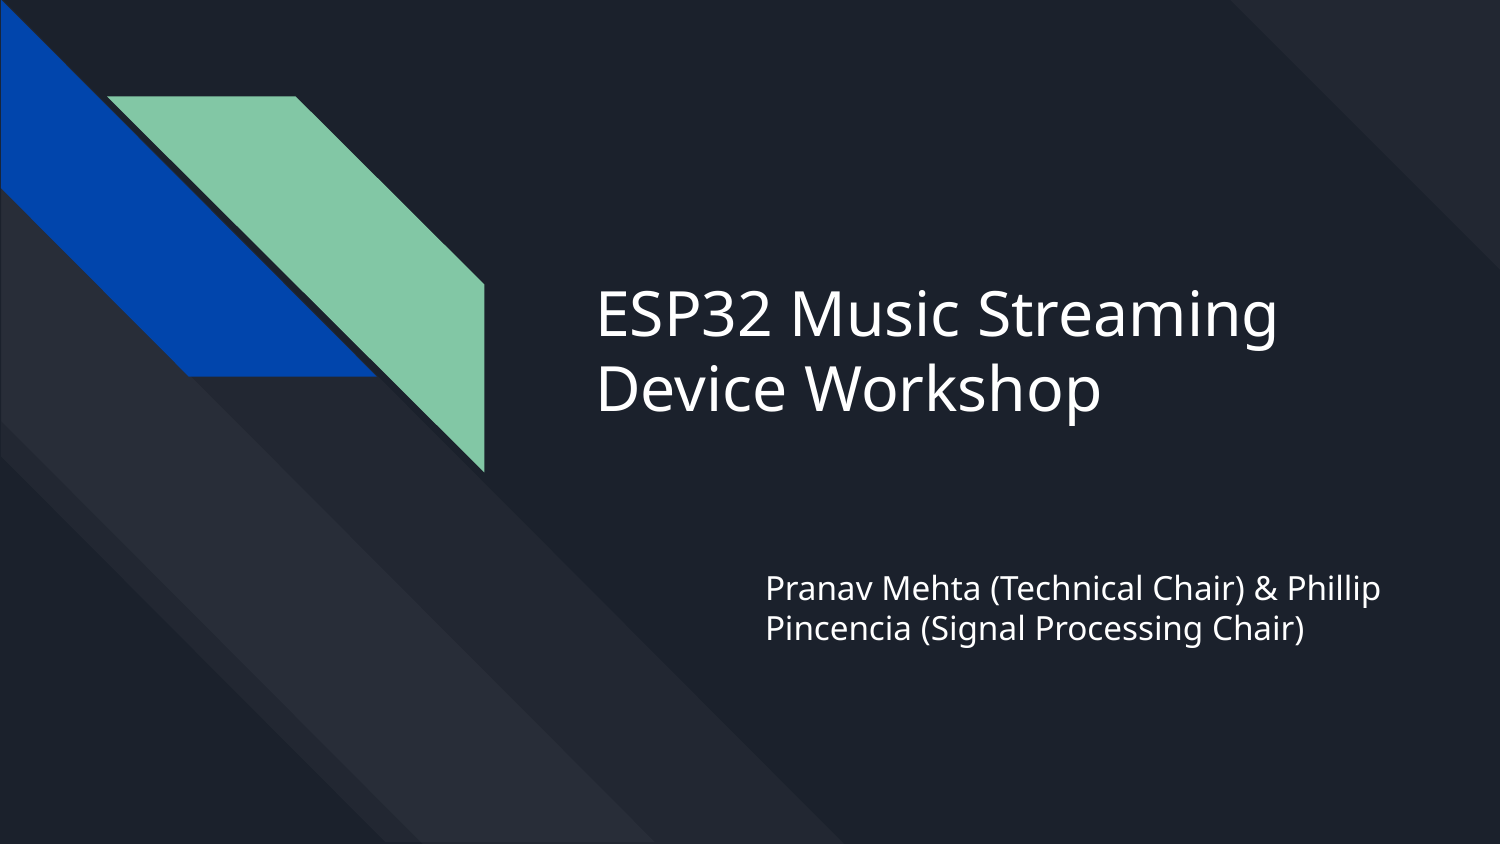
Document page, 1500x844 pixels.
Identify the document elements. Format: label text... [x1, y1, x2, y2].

subtitle Pranav Mehta (Technical Chair) & Phillip Pincencia (Signal Processing Chair) [750, 552, 1414, 697]
title ESP32 Music Streaming Device Workshop [580, 258, 1404, 518]
